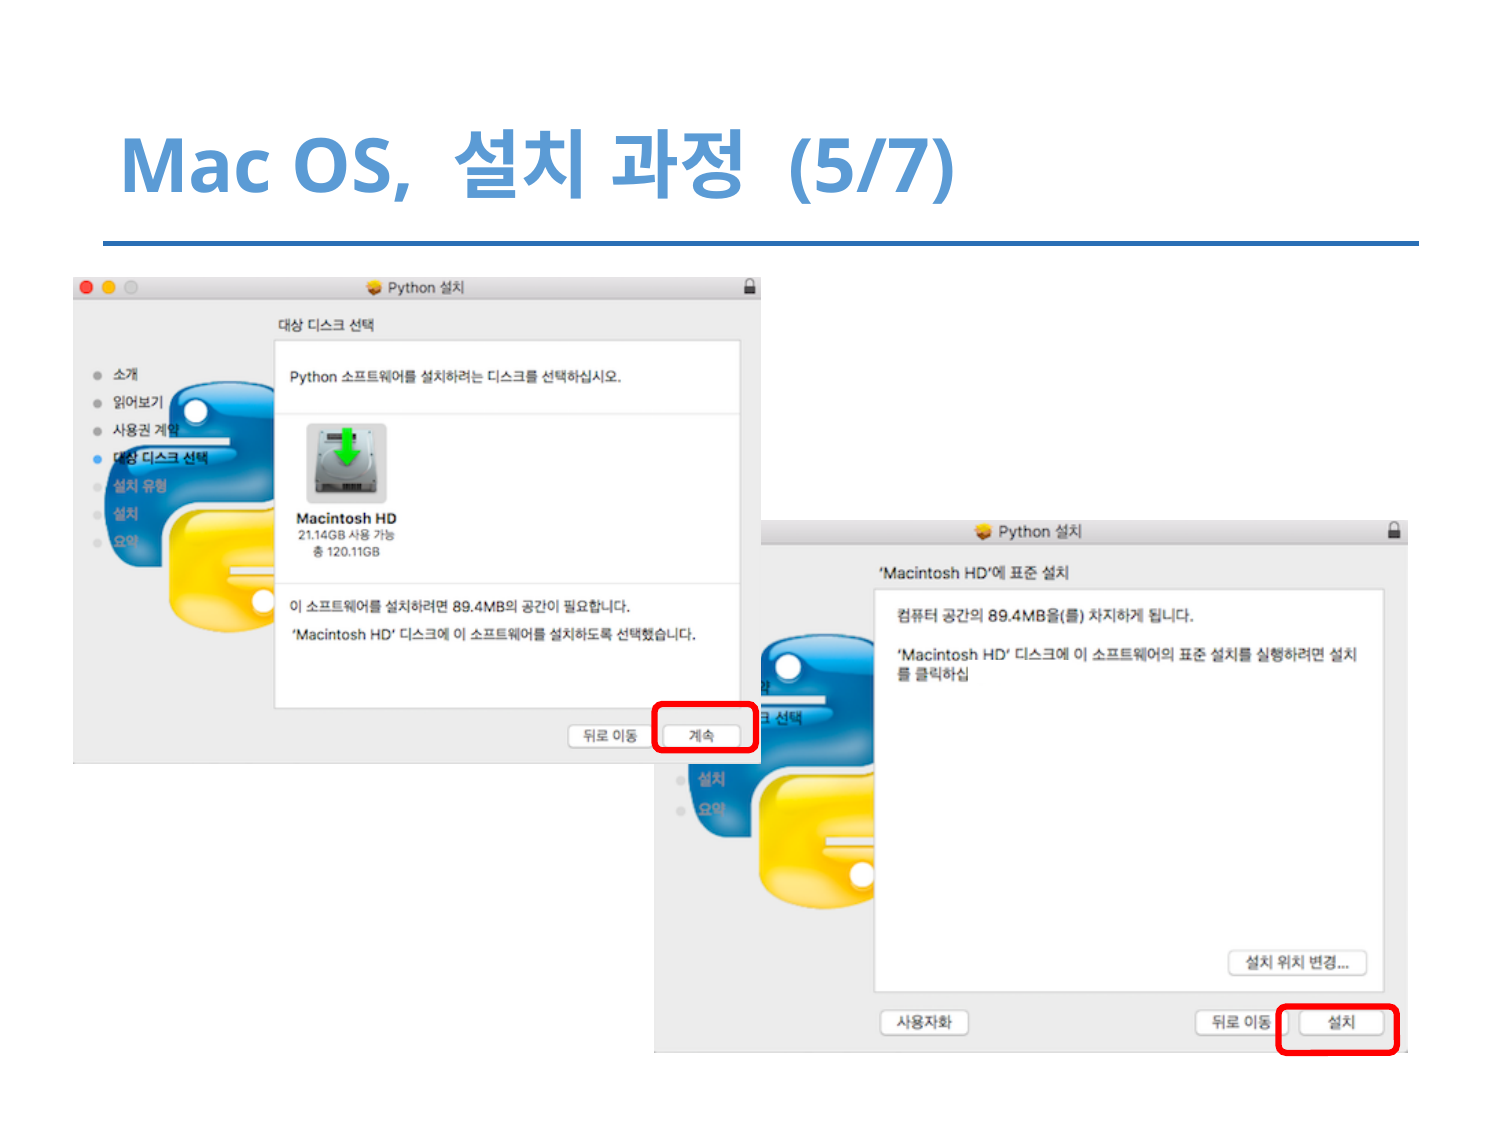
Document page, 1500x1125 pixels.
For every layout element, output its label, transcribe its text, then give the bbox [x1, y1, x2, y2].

title Mac OS, 설치 과정 (5/7) [103, 59, 1397, 278]
picture [73, 277, 1408, 1053]
